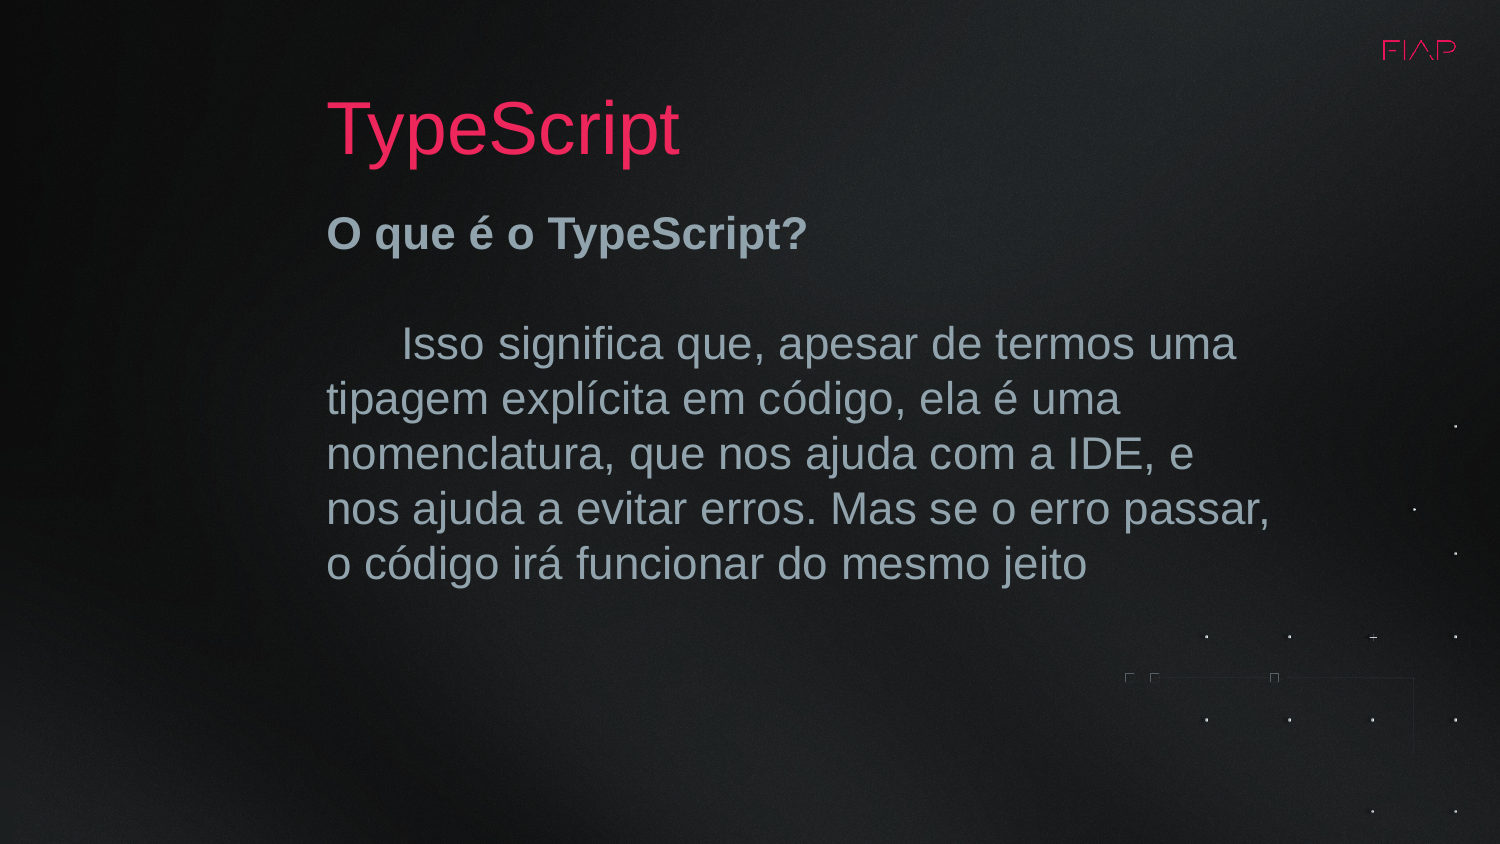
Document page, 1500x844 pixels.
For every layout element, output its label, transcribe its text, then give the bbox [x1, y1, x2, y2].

text_box TypeScript [311, 72, 1126, 177]
picture [0, 0, 1500, 844]
text_box O que é o TypeScript? Isso significa que, apesar de termos uma tipagem explícita em código, ela é uma nomenclatura, que nos ajuda com a IDE, e nos ajuda a evitar erros. Mas se o erro passar, o código irá funcionar do mesmo jeito [311, 196, 1292, 651]
